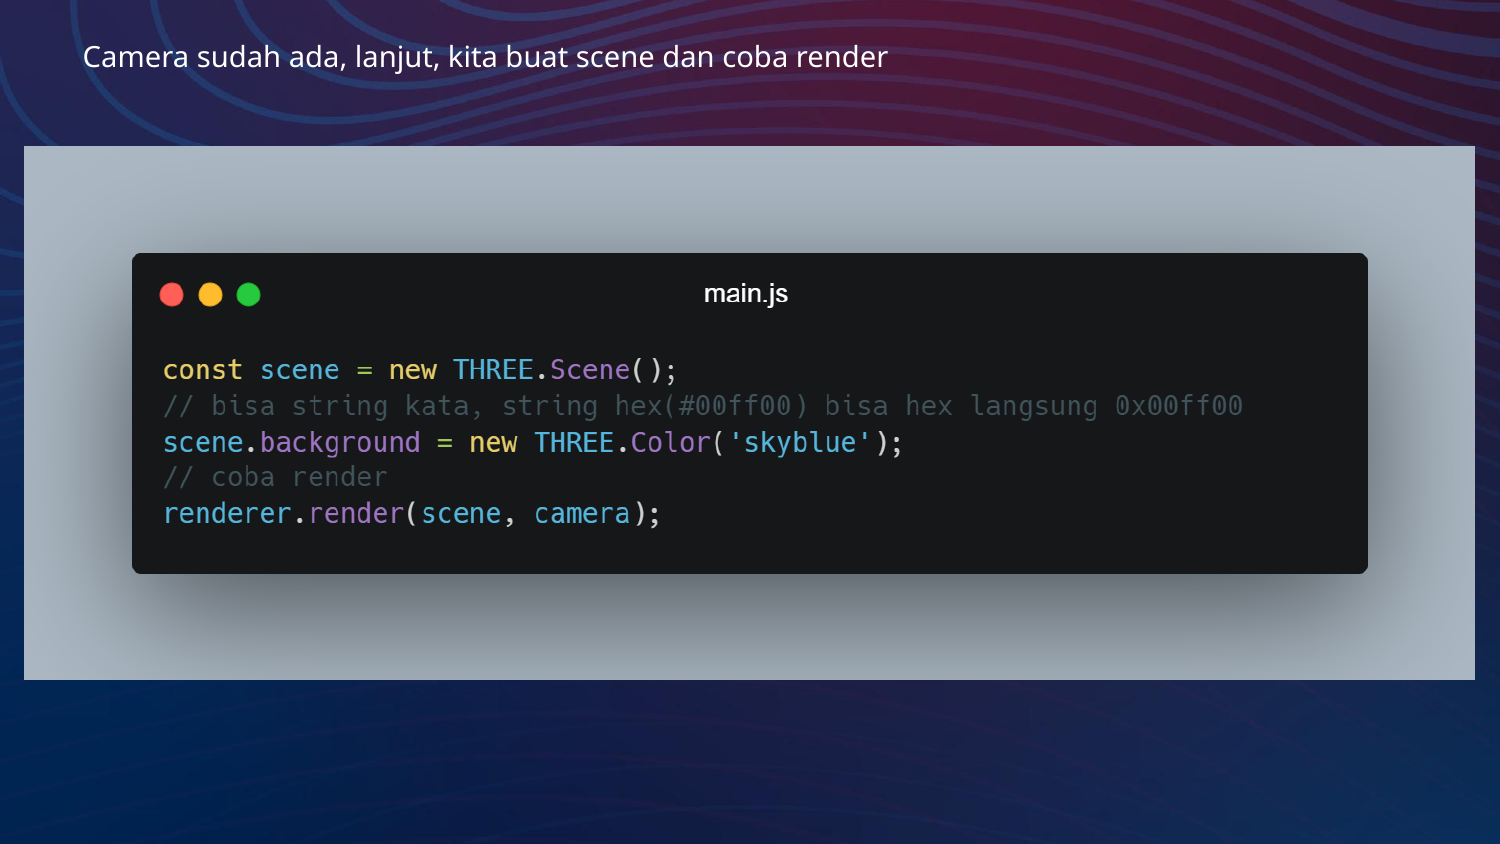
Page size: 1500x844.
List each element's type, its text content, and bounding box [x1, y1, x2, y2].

picture [0, 0, 1500, 844]
subtitle Camera sudah ada, lanjut, kita buat scene dan coba render [67, 27, 1433, 122]
